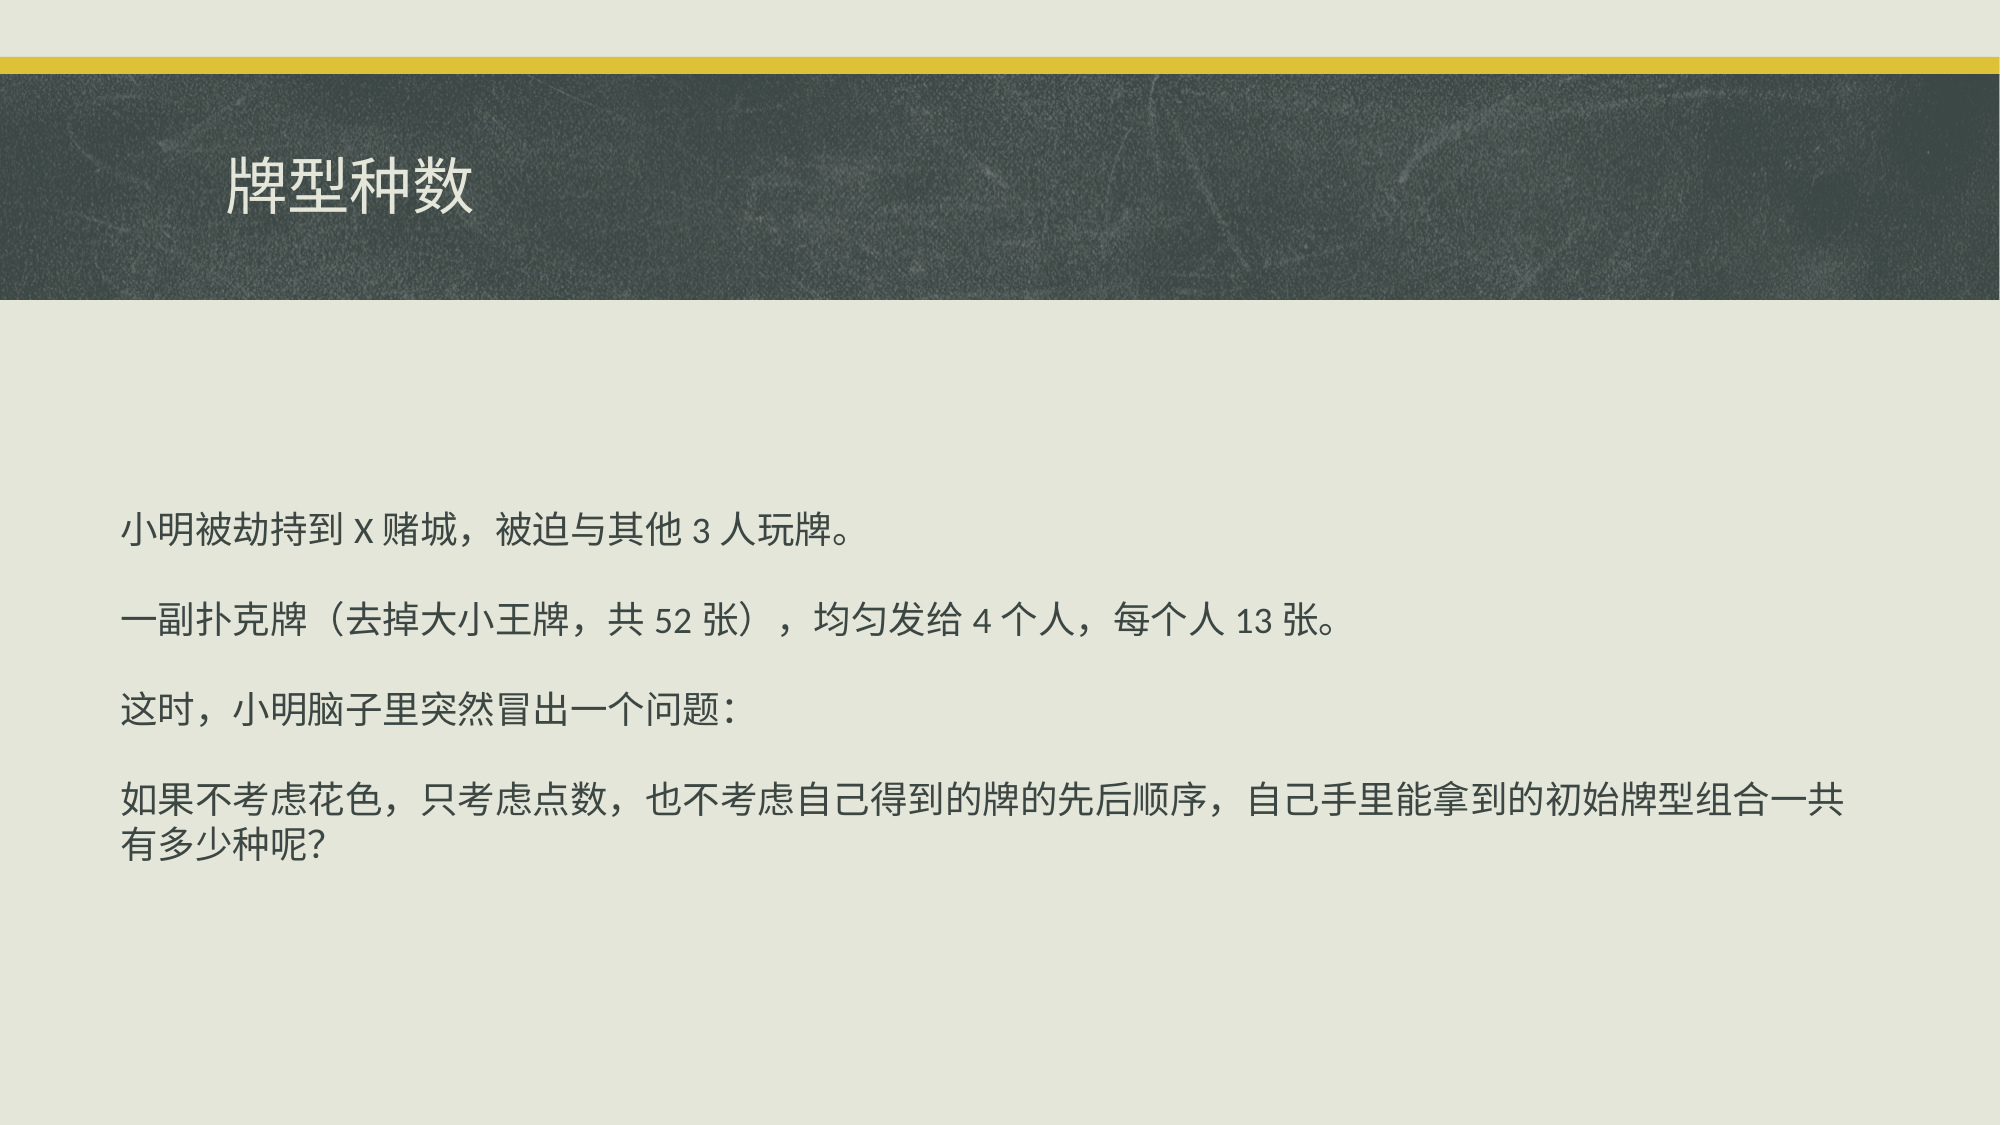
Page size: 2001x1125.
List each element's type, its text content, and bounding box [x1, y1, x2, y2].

title 牌型种数 [210, 76, 1790, 300]
text_box 小明被劫持到X赌城，被迫与其他3人玩牌。 一副扑克牌（去掉大小王牌，共52张），均匀发给4个人，每个人13张。 这时，小明脑子里突然冒出一个问题： 如果不考虑花色，只考虑点数，也不考虑自己得到的牌的先后顺序，自己手里能拿到的初始牌型组合一共有多少种呢？ [105, 363, 1870, 873]
picture [0, 74, 2000, 300]
